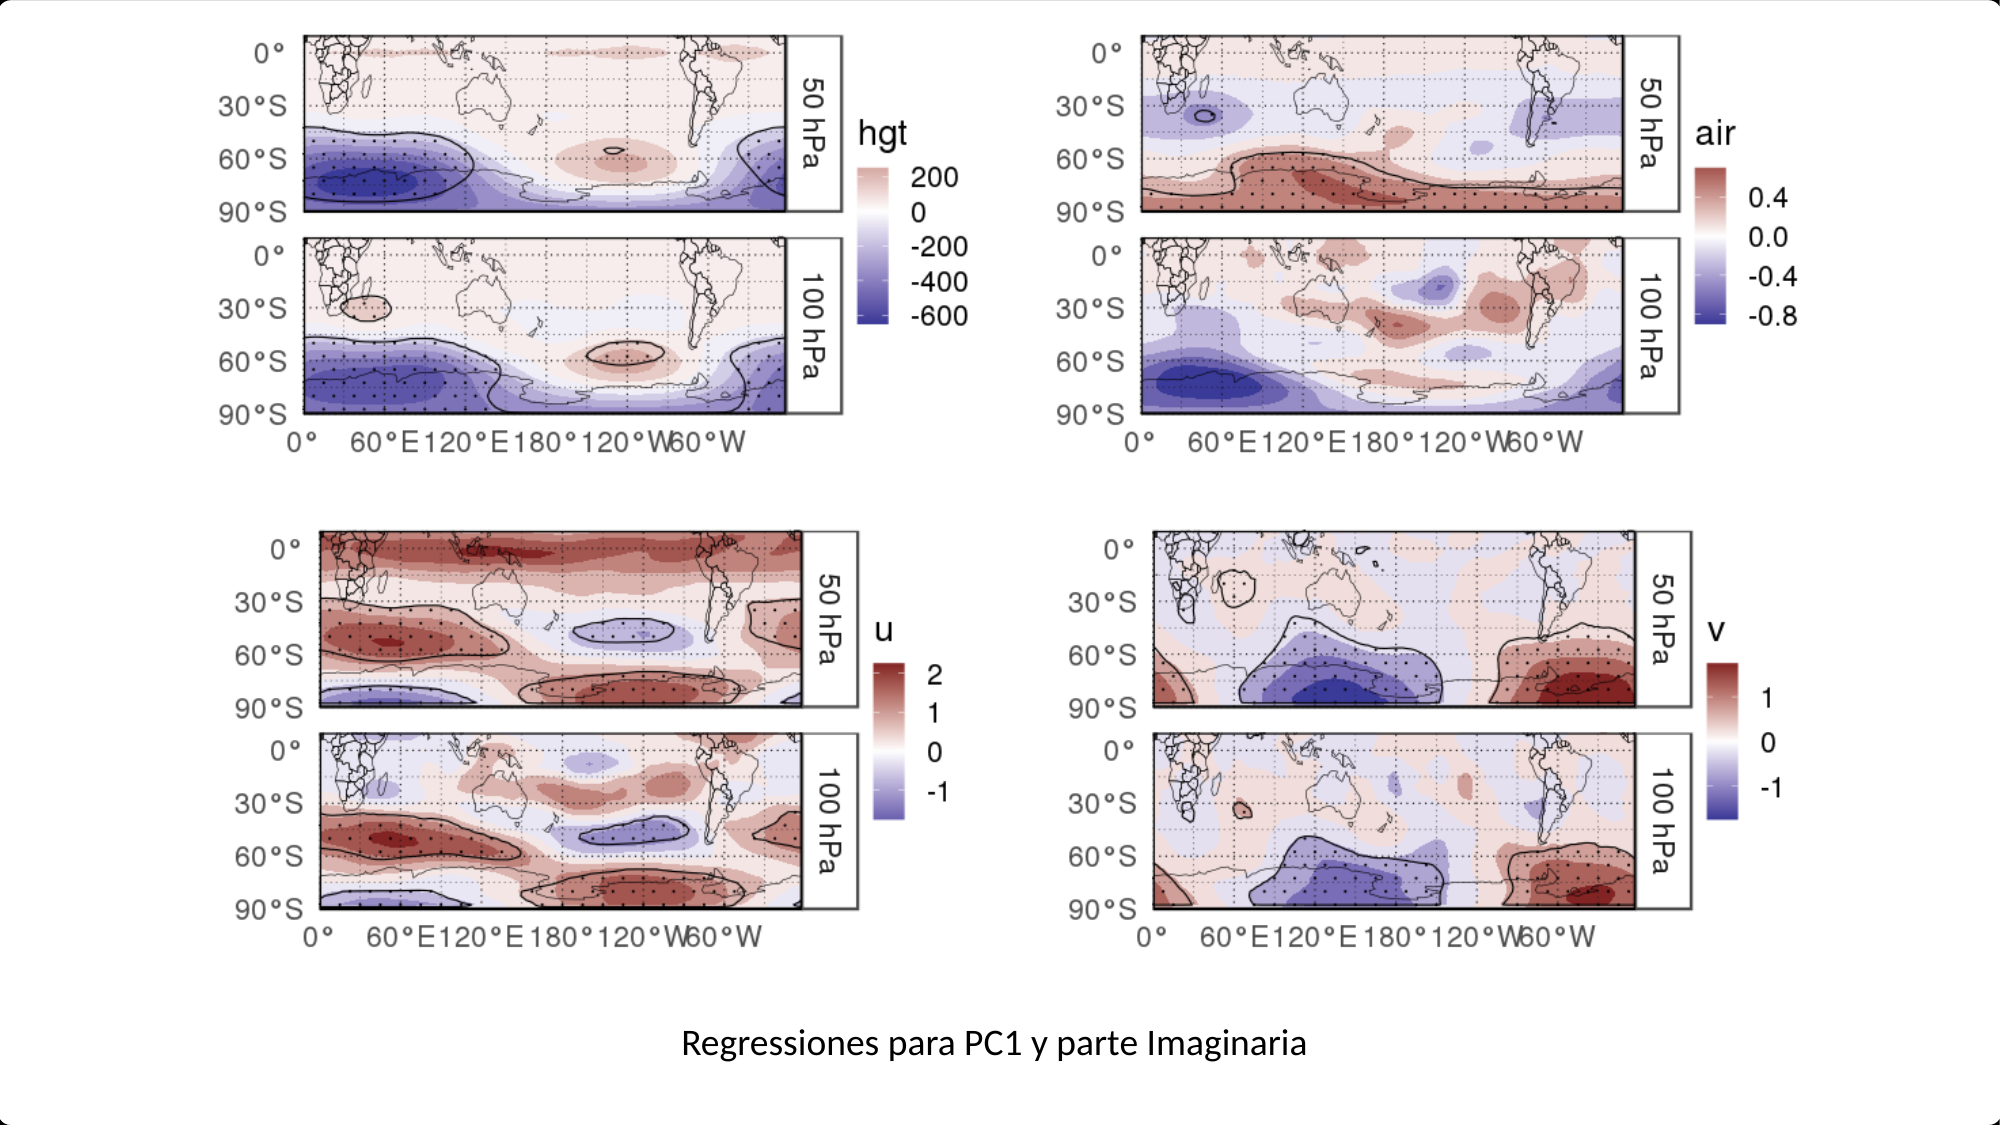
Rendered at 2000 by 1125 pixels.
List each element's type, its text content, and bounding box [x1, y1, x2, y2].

picture [160, 20, 1827, 1011]
text_box Regressiones para PC1 y parte Imaginaria [29, 1010, 1961, 1094]
